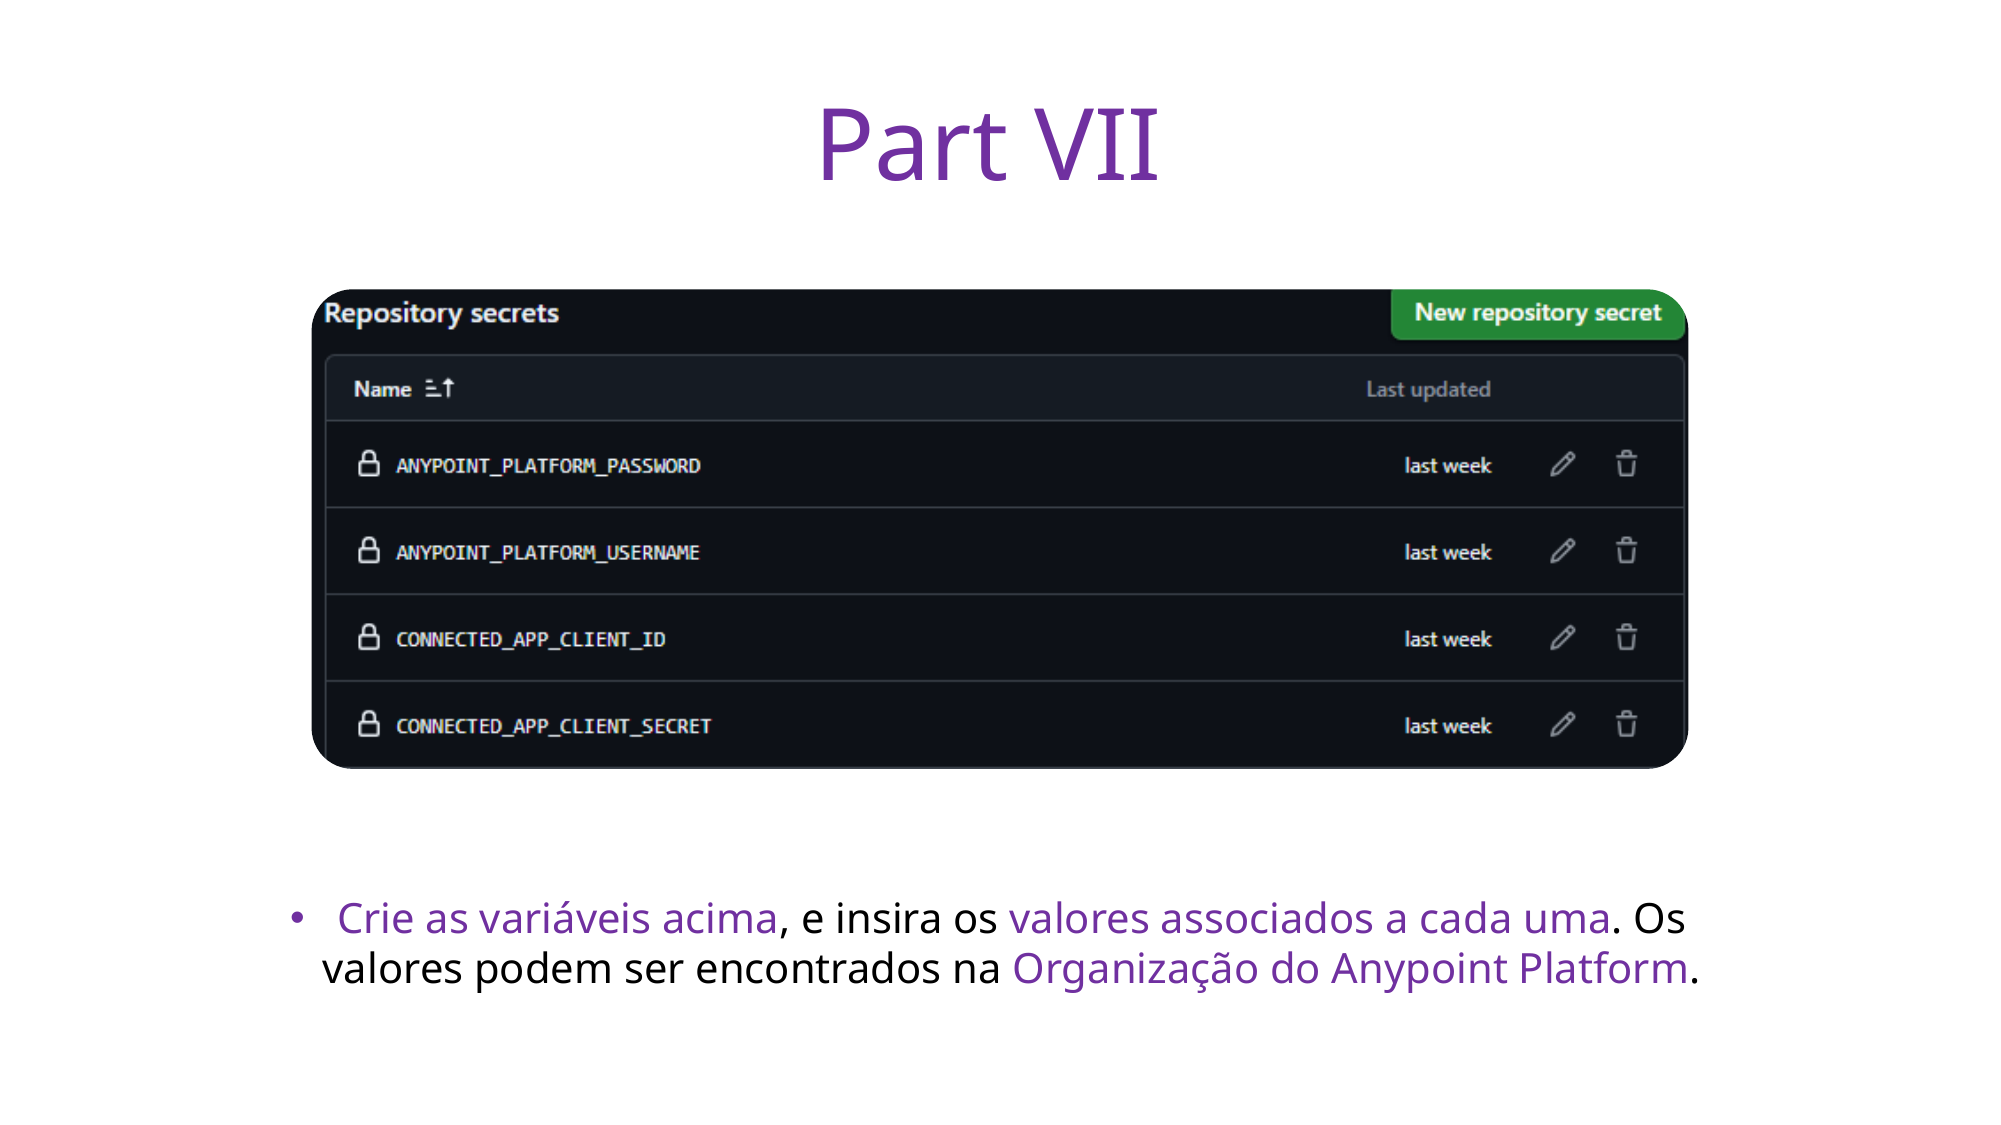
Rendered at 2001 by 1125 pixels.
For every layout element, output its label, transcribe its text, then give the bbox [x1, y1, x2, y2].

text_box Part VII [487, 73, 1489, 209]
text_box Crie as variáveis acima, e insira os valores associados a cada uma. Os valores podem ser encontrados na Organização do Anypoint Platform. [233, 884, 1744, 1000]
picture [311, 288, 1689, 770]
